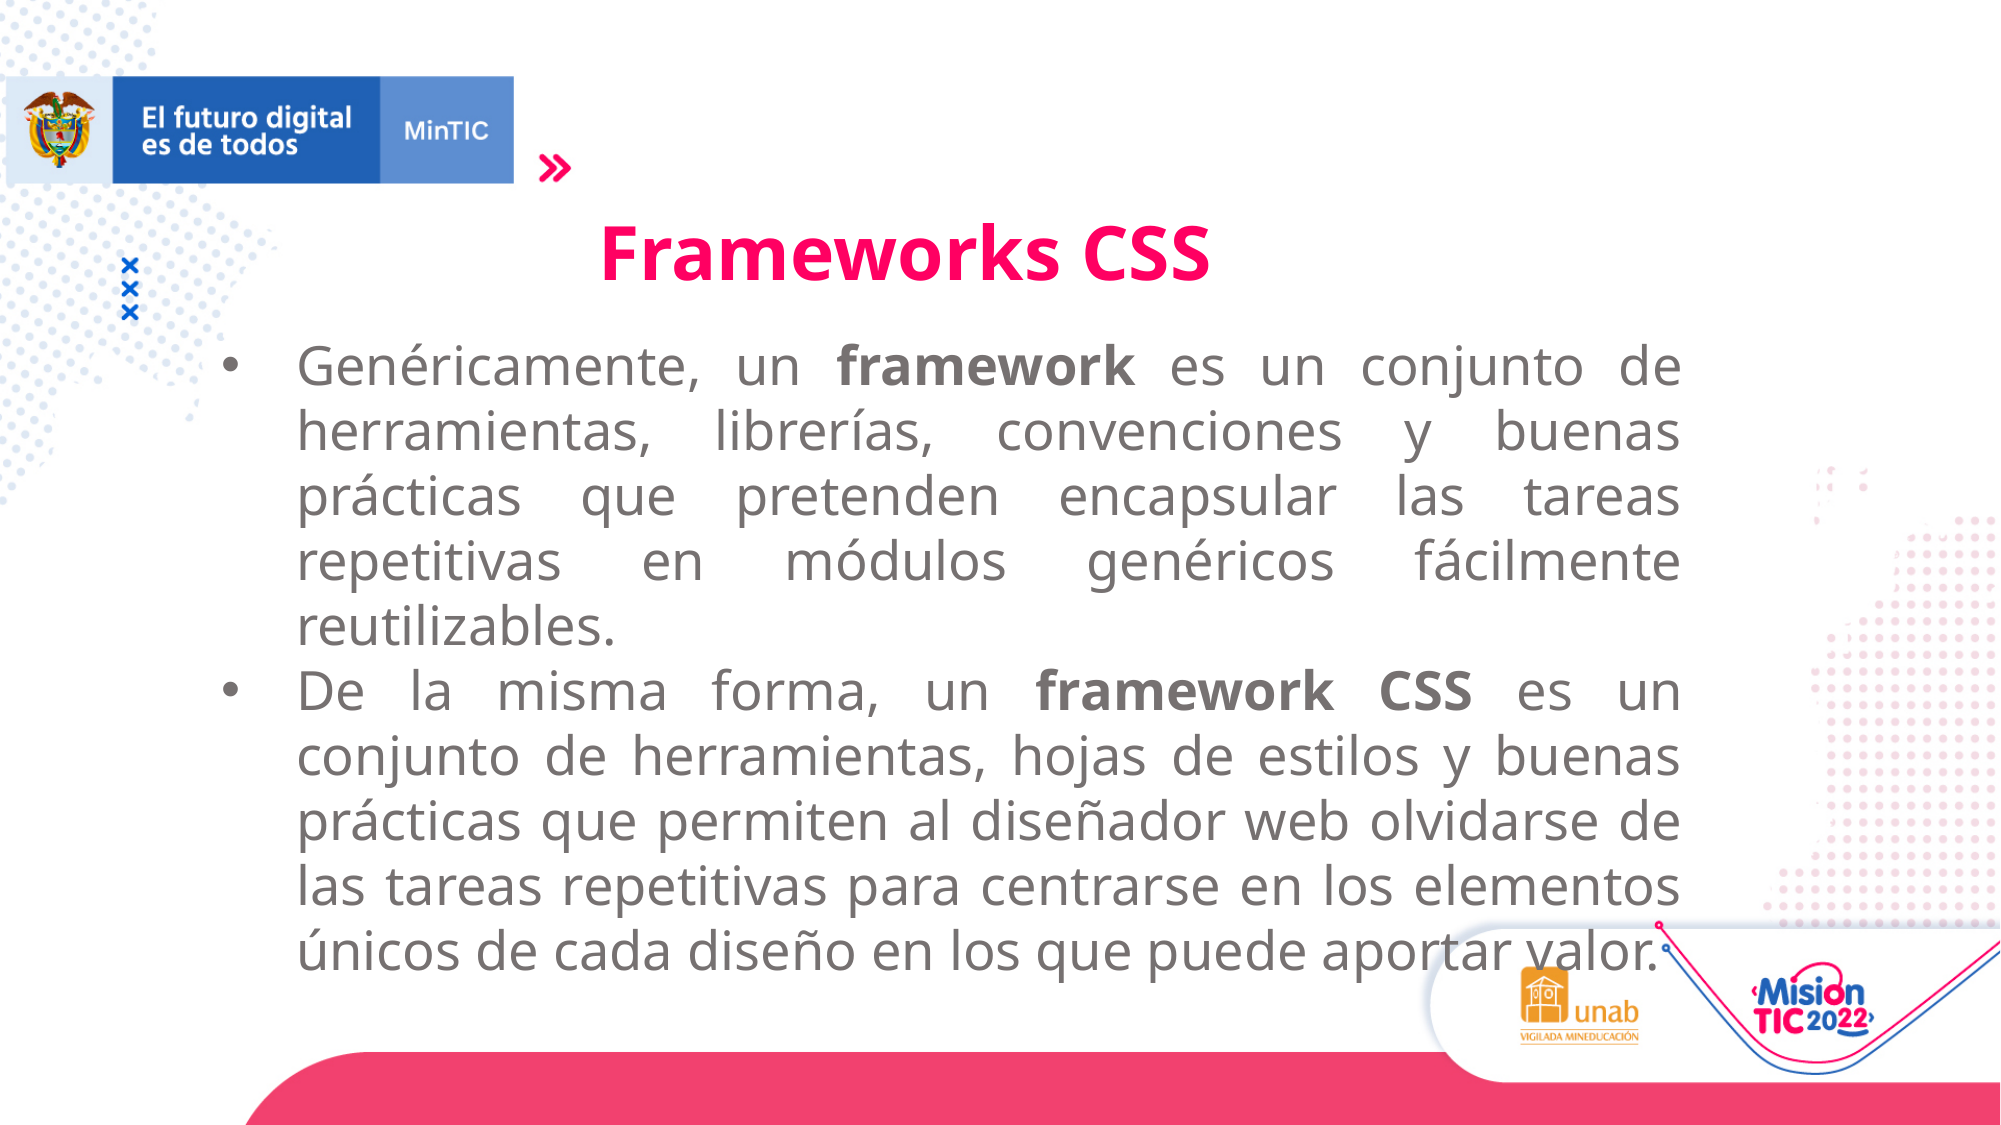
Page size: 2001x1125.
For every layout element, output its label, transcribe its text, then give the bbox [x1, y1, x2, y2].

picture [0, 0, 2001, 1125]
text_box Frameworks CSS [206, 198, 1624, 304]
text_box Genéricamente, un framework es un conjunto de herramientas, librerías, convenciones y buenas prácticas que pretenden encapsular las tareas repetitivas en módulos genéricos fácilmente reutilizables. De la misma forma, un framework CSS es un conjunto de herramientas, hojas de estilos y buenas prácticas que permiten al diseñador web olvidarse de las tareas repetitivas para centrarse en los elementos únicos de cada diseño en los que puede aportar valor. [206, 324, 1699, 989]
